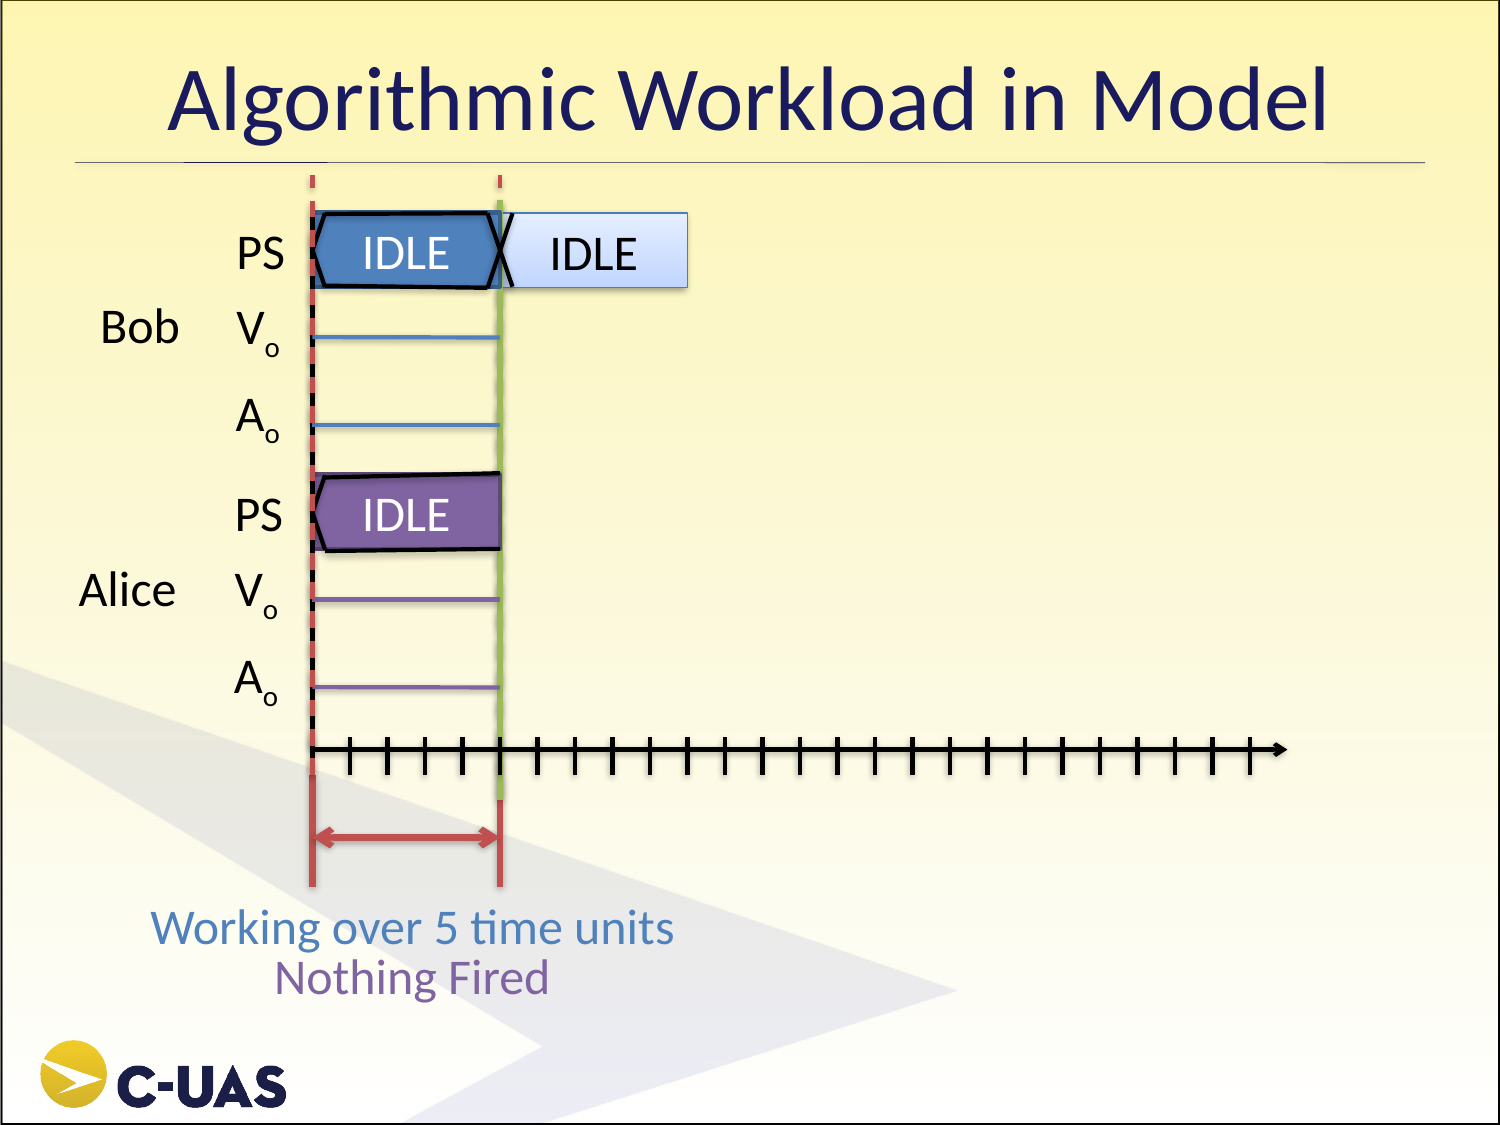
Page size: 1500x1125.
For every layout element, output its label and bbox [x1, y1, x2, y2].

picture [0, 0, 1500, 1125]
text_box [208, 373, 295, 457]
text_box [207, 636, 293, 720]
title [75, 24, 1425, 163]
text_box [208, 212, 300, 371]
text_box [99, 174, 1288, 1012]
text_box [62, 548, 193, 624]
text_box [74, 286, 206, 362]
text_box [207, 474, 299, 633]
